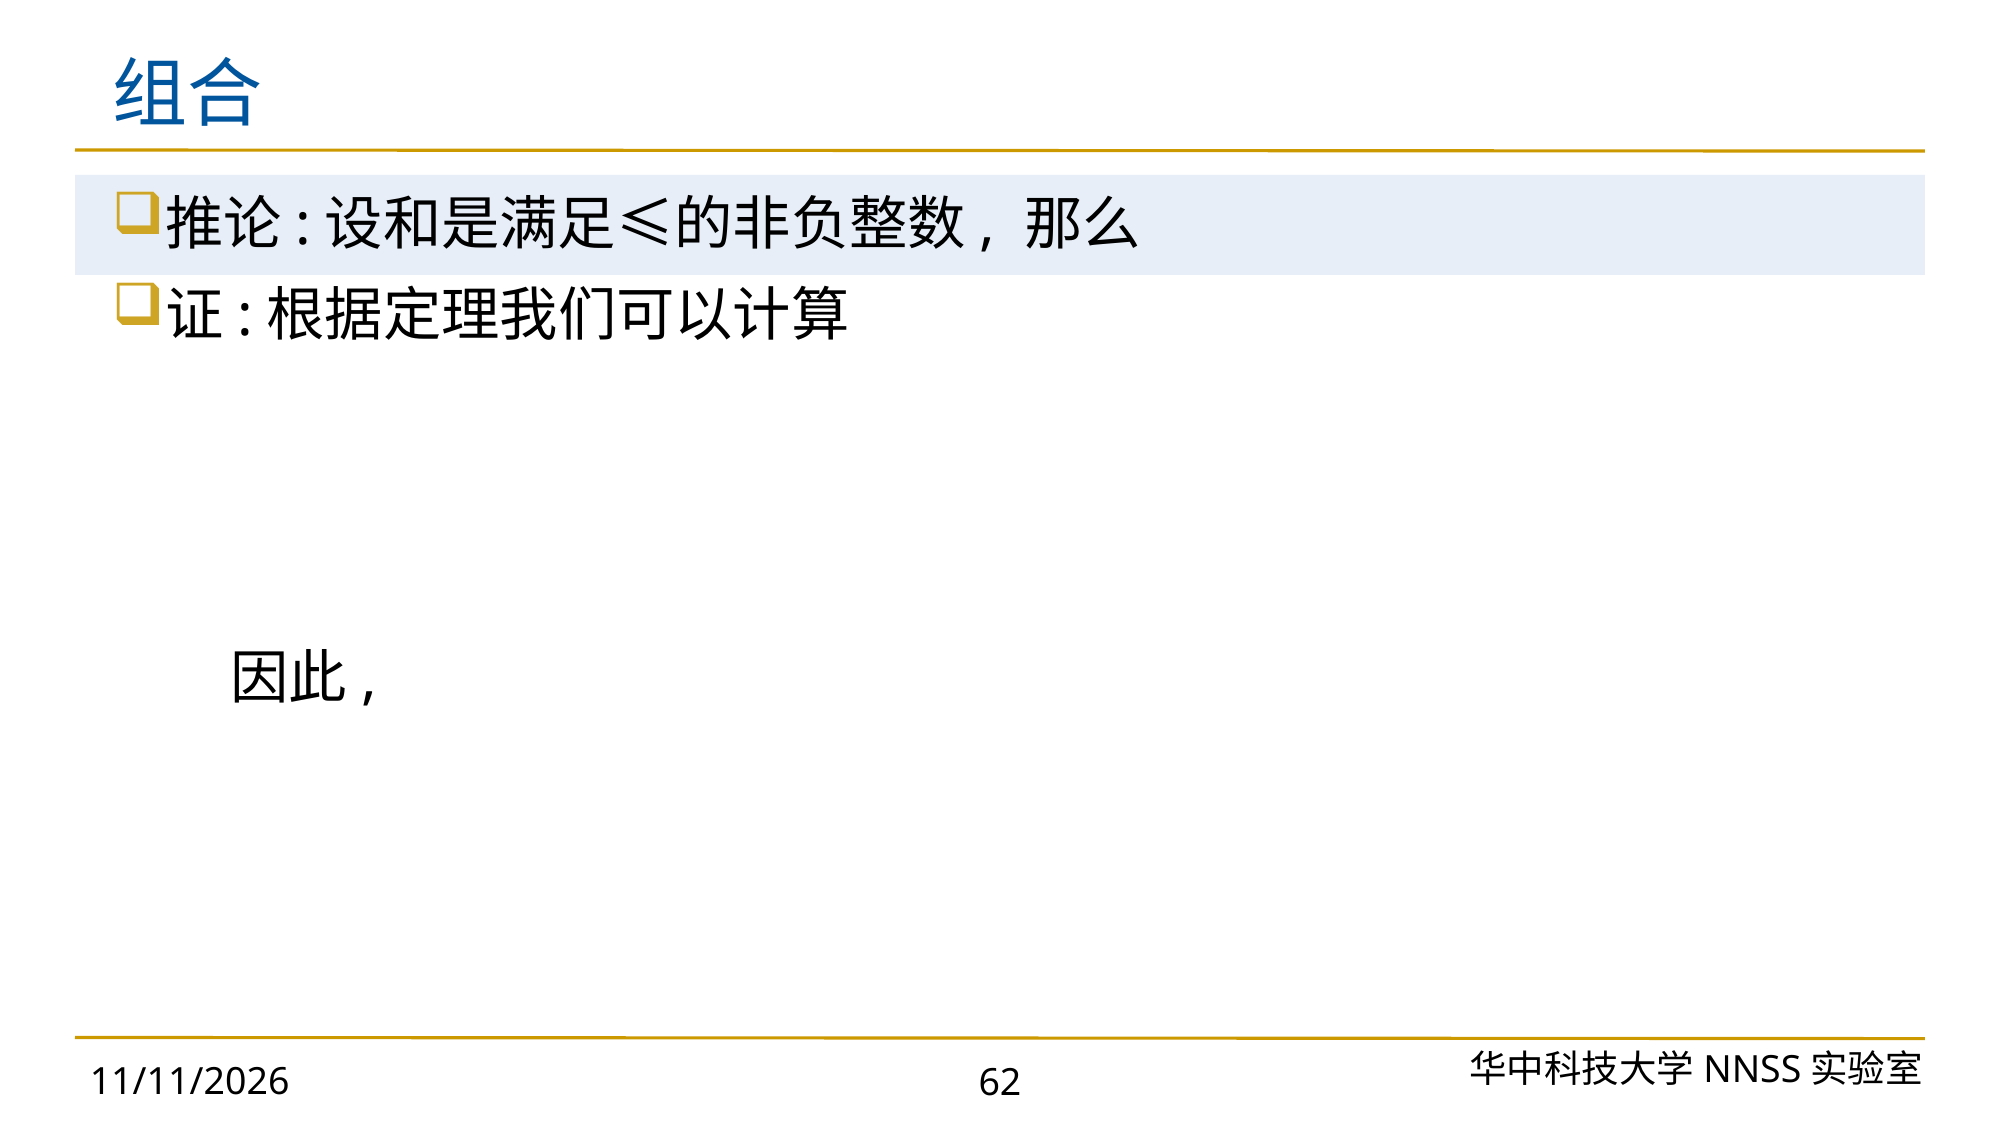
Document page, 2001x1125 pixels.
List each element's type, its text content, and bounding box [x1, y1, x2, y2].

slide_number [75, 1050, 550, 1111]
title 组合 [97, 44, 1900, 149]
footer 华中科技大学NNSS实验室 [1137, 1037, 1938, 1113]
slide_number 62 [699, 1050, 1300, 1111]
text_box [74, 174, 1926, 276]
